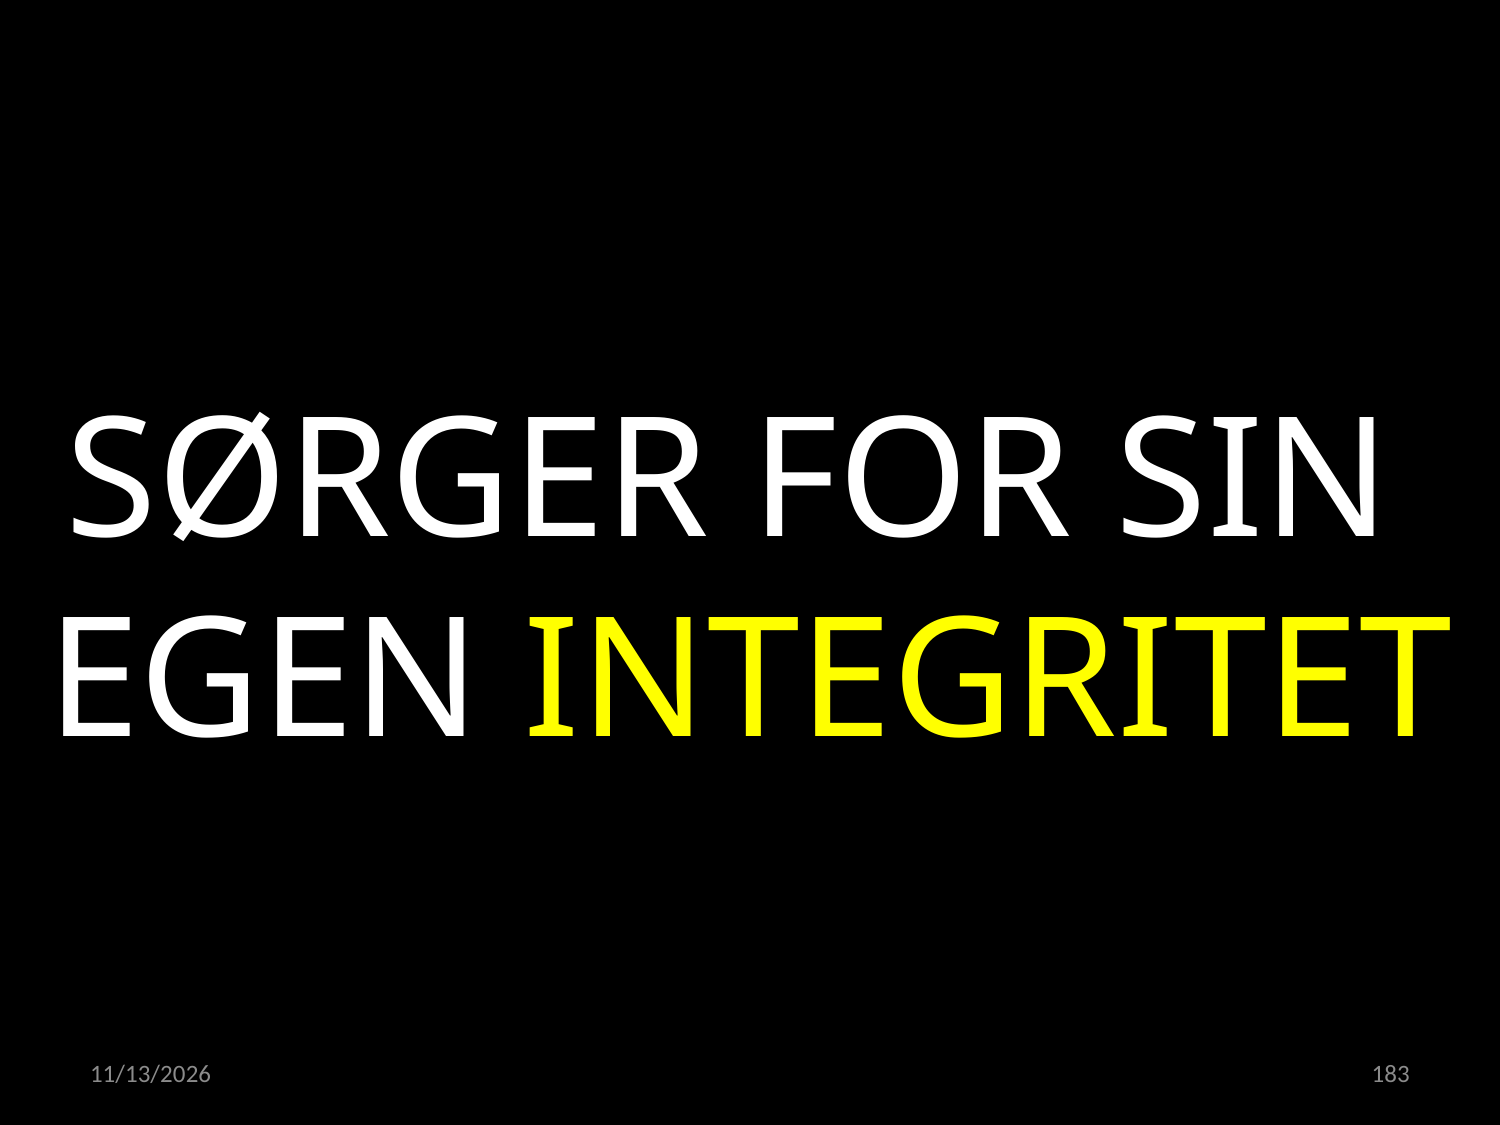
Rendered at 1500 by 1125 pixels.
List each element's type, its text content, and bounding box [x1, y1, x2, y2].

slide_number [75, 1042, 425, 1103]
text_box SØRGER FOR SIN EGEN INTEGRITET [0, 361, 1500, 464]
slide_number 183 [1074, 1042, 1425, 1103]
